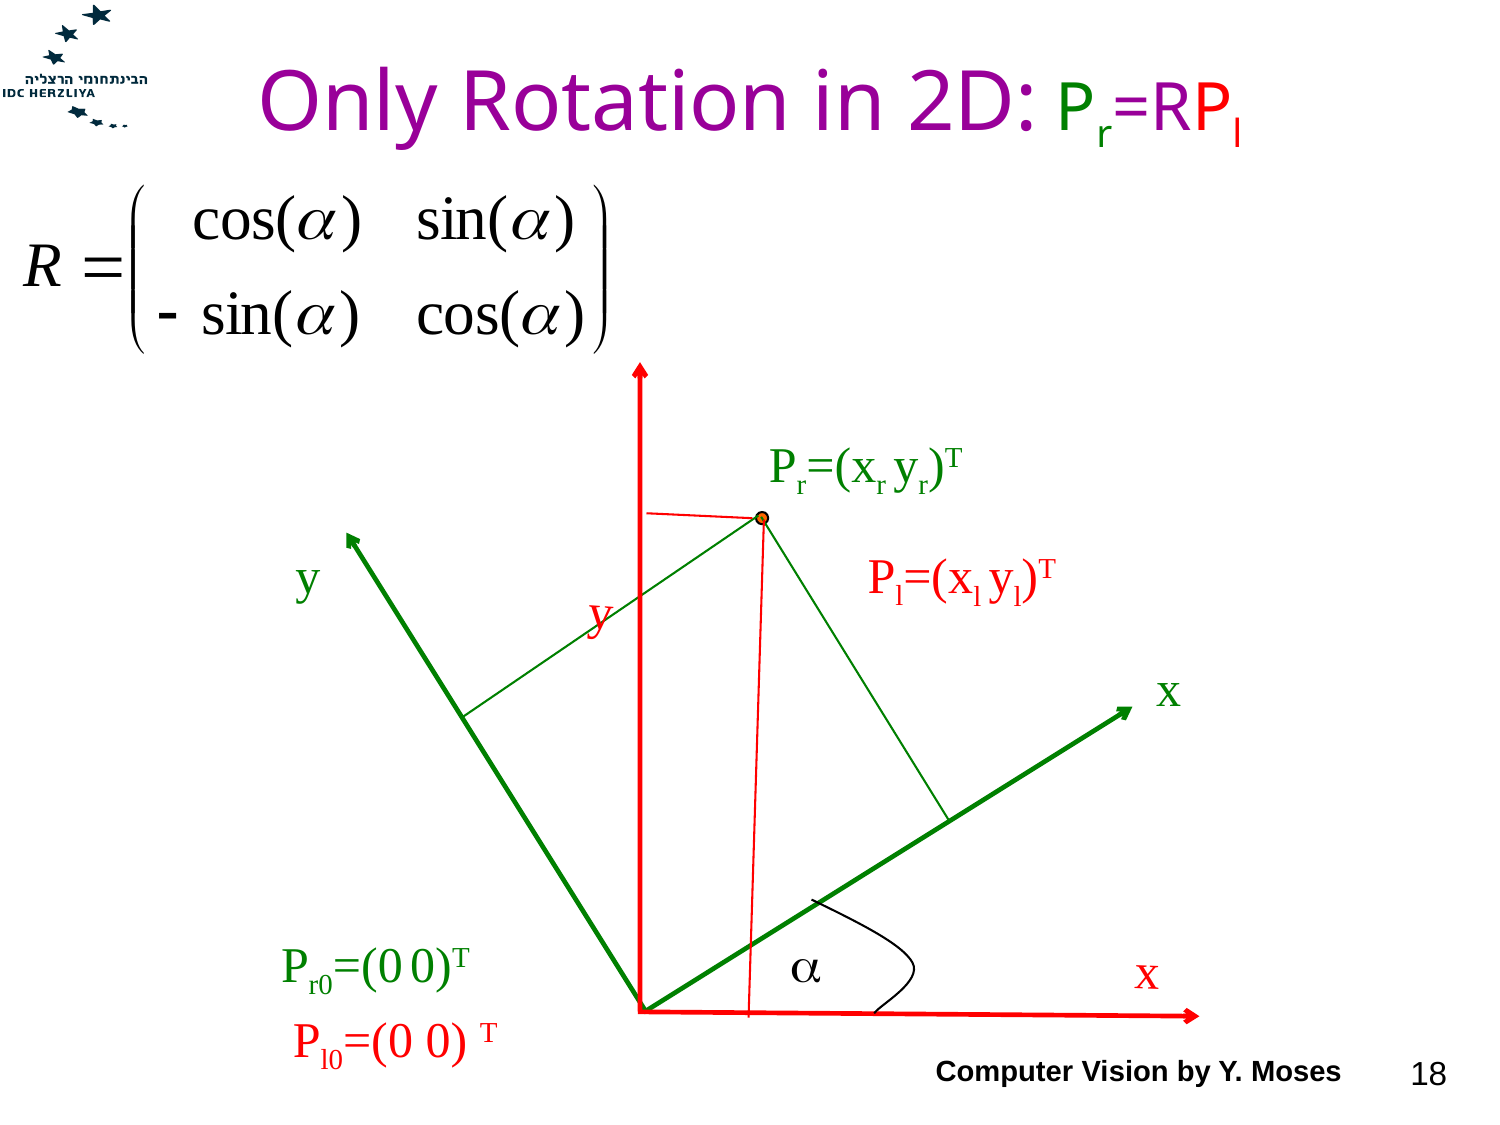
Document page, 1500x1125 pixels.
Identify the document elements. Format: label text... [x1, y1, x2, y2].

slide_number 18 [1149, 1024, 1463, 1101]
text_box a [775, 924, 837, 1000]
text_box x [1141, 649, 1196, 725]
text_box Pr0=(0 0)T [266, 924, 485, 1008]
text_box y [280, 536, 336, 611]
text_box Pl=(xl yl)T [1027, 536, 1072, 620]
text_box x [1118, 930, 1176, 1008]
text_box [456, 332, 1022, 907]
picture [0, 0, 150, 134]
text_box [12, 174, 626, 366]
text_box Pl0=(0 0) T [278, 999, 513, 1083]
title Only Rotation in 2D: Pr=RPl [112, 74, 1388, 263]
text_box [821, 916, 915, 1013]
footer Computer Vision by Y. Moses [901, 1019, 1377, 1096]
